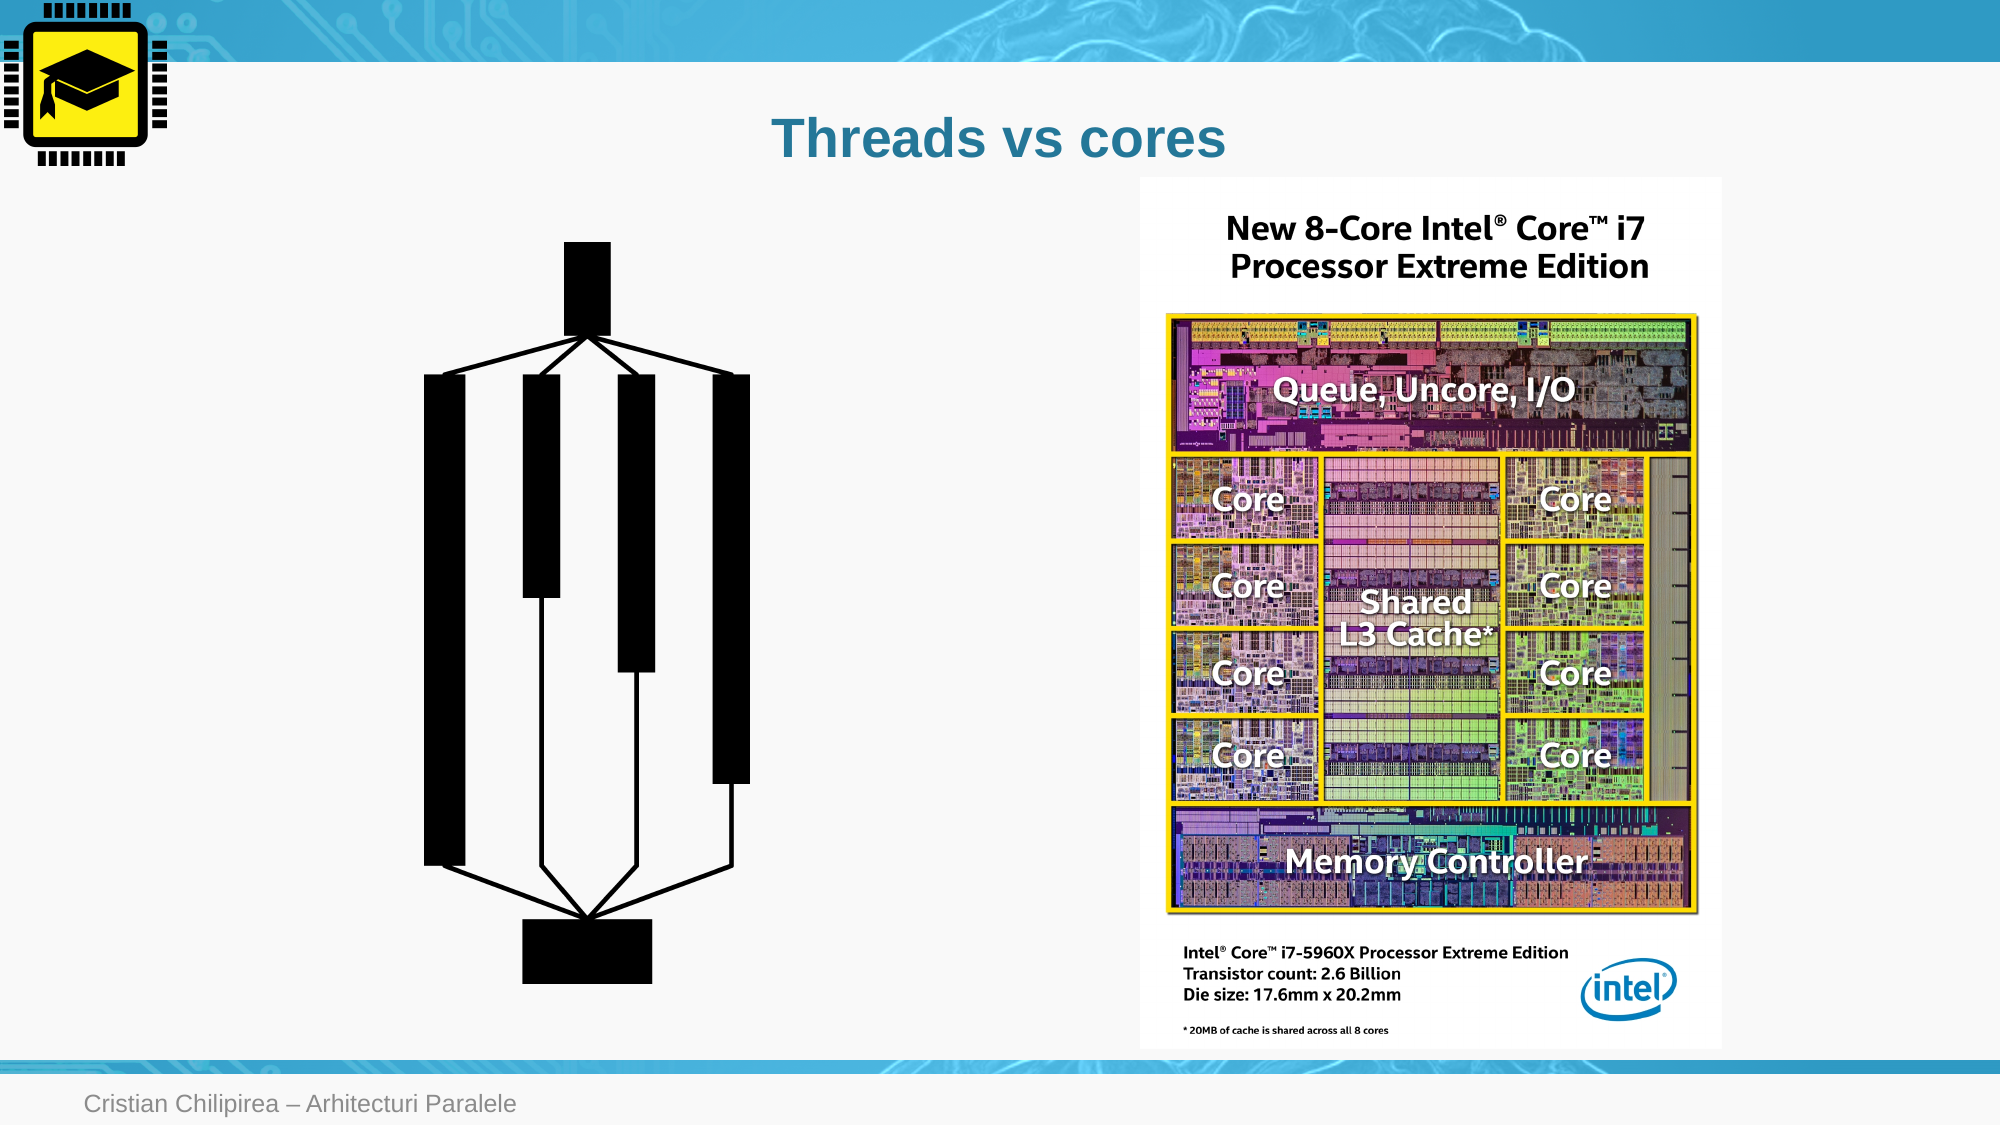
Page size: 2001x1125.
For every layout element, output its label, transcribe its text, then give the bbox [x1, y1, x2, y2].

picture [0, 0, 2000, 166]
picture [0, 1060, 2000, 1074]
footer Cristian Chilipirea – Arhitecturi Paralele [68, 1083, 1542, 1125]
title Threads vs cores [301, 102, 1699, 178]
picture [1140, 177, 1722, 1049]
picture [424, 242, 750, 984]
